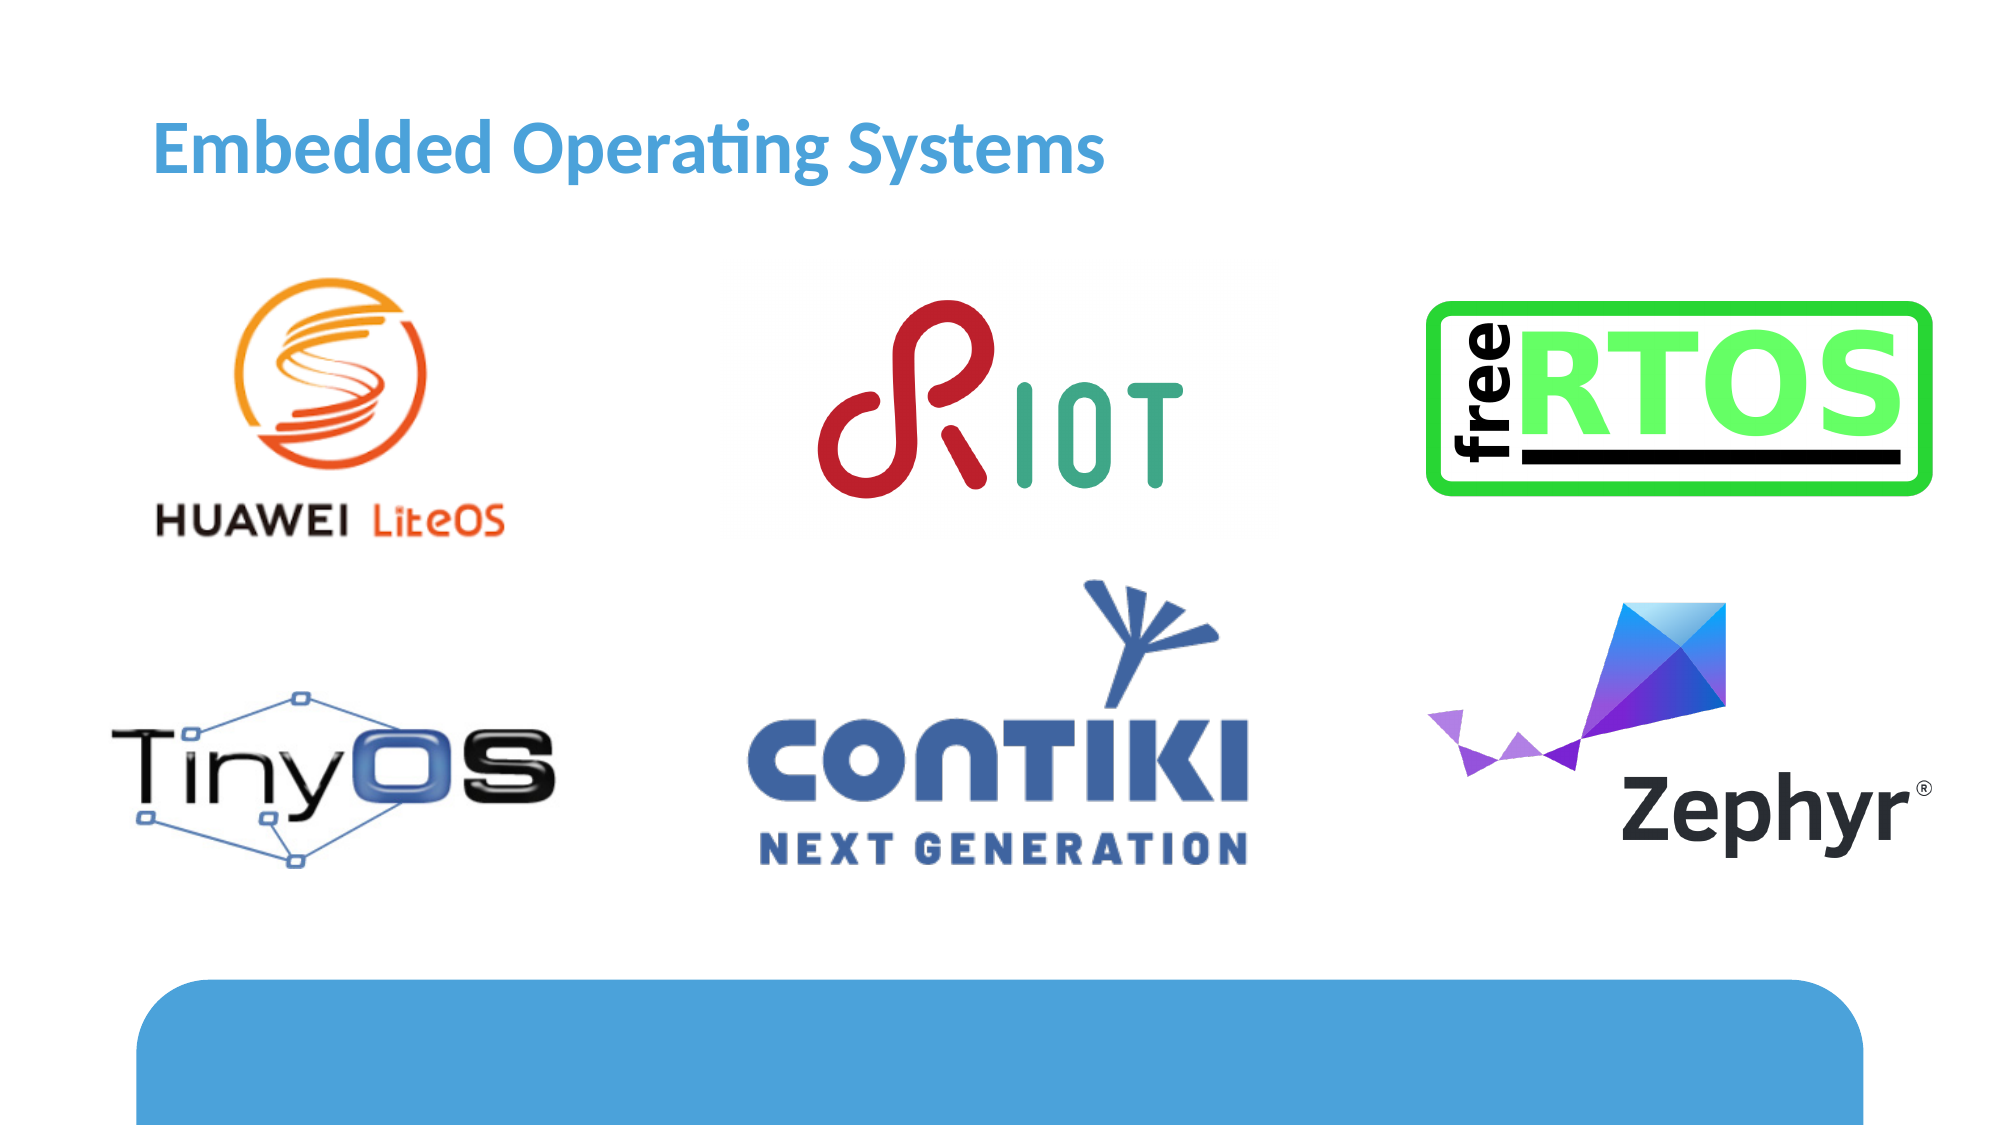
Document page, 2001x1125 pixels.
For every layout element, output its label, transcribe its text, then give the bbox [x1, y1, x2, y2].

picture [720, 560, 1279, 899]
title Embedded Operating Systems [137, 59, 1863, 238]
picture [153, 237, 506, 590]
picture [1409, 589, 1949, 869]
picture [720, 259, 1279, 539]
picture [97, 691, 561, 870]
picture [1426, 301, 1933, 497]
